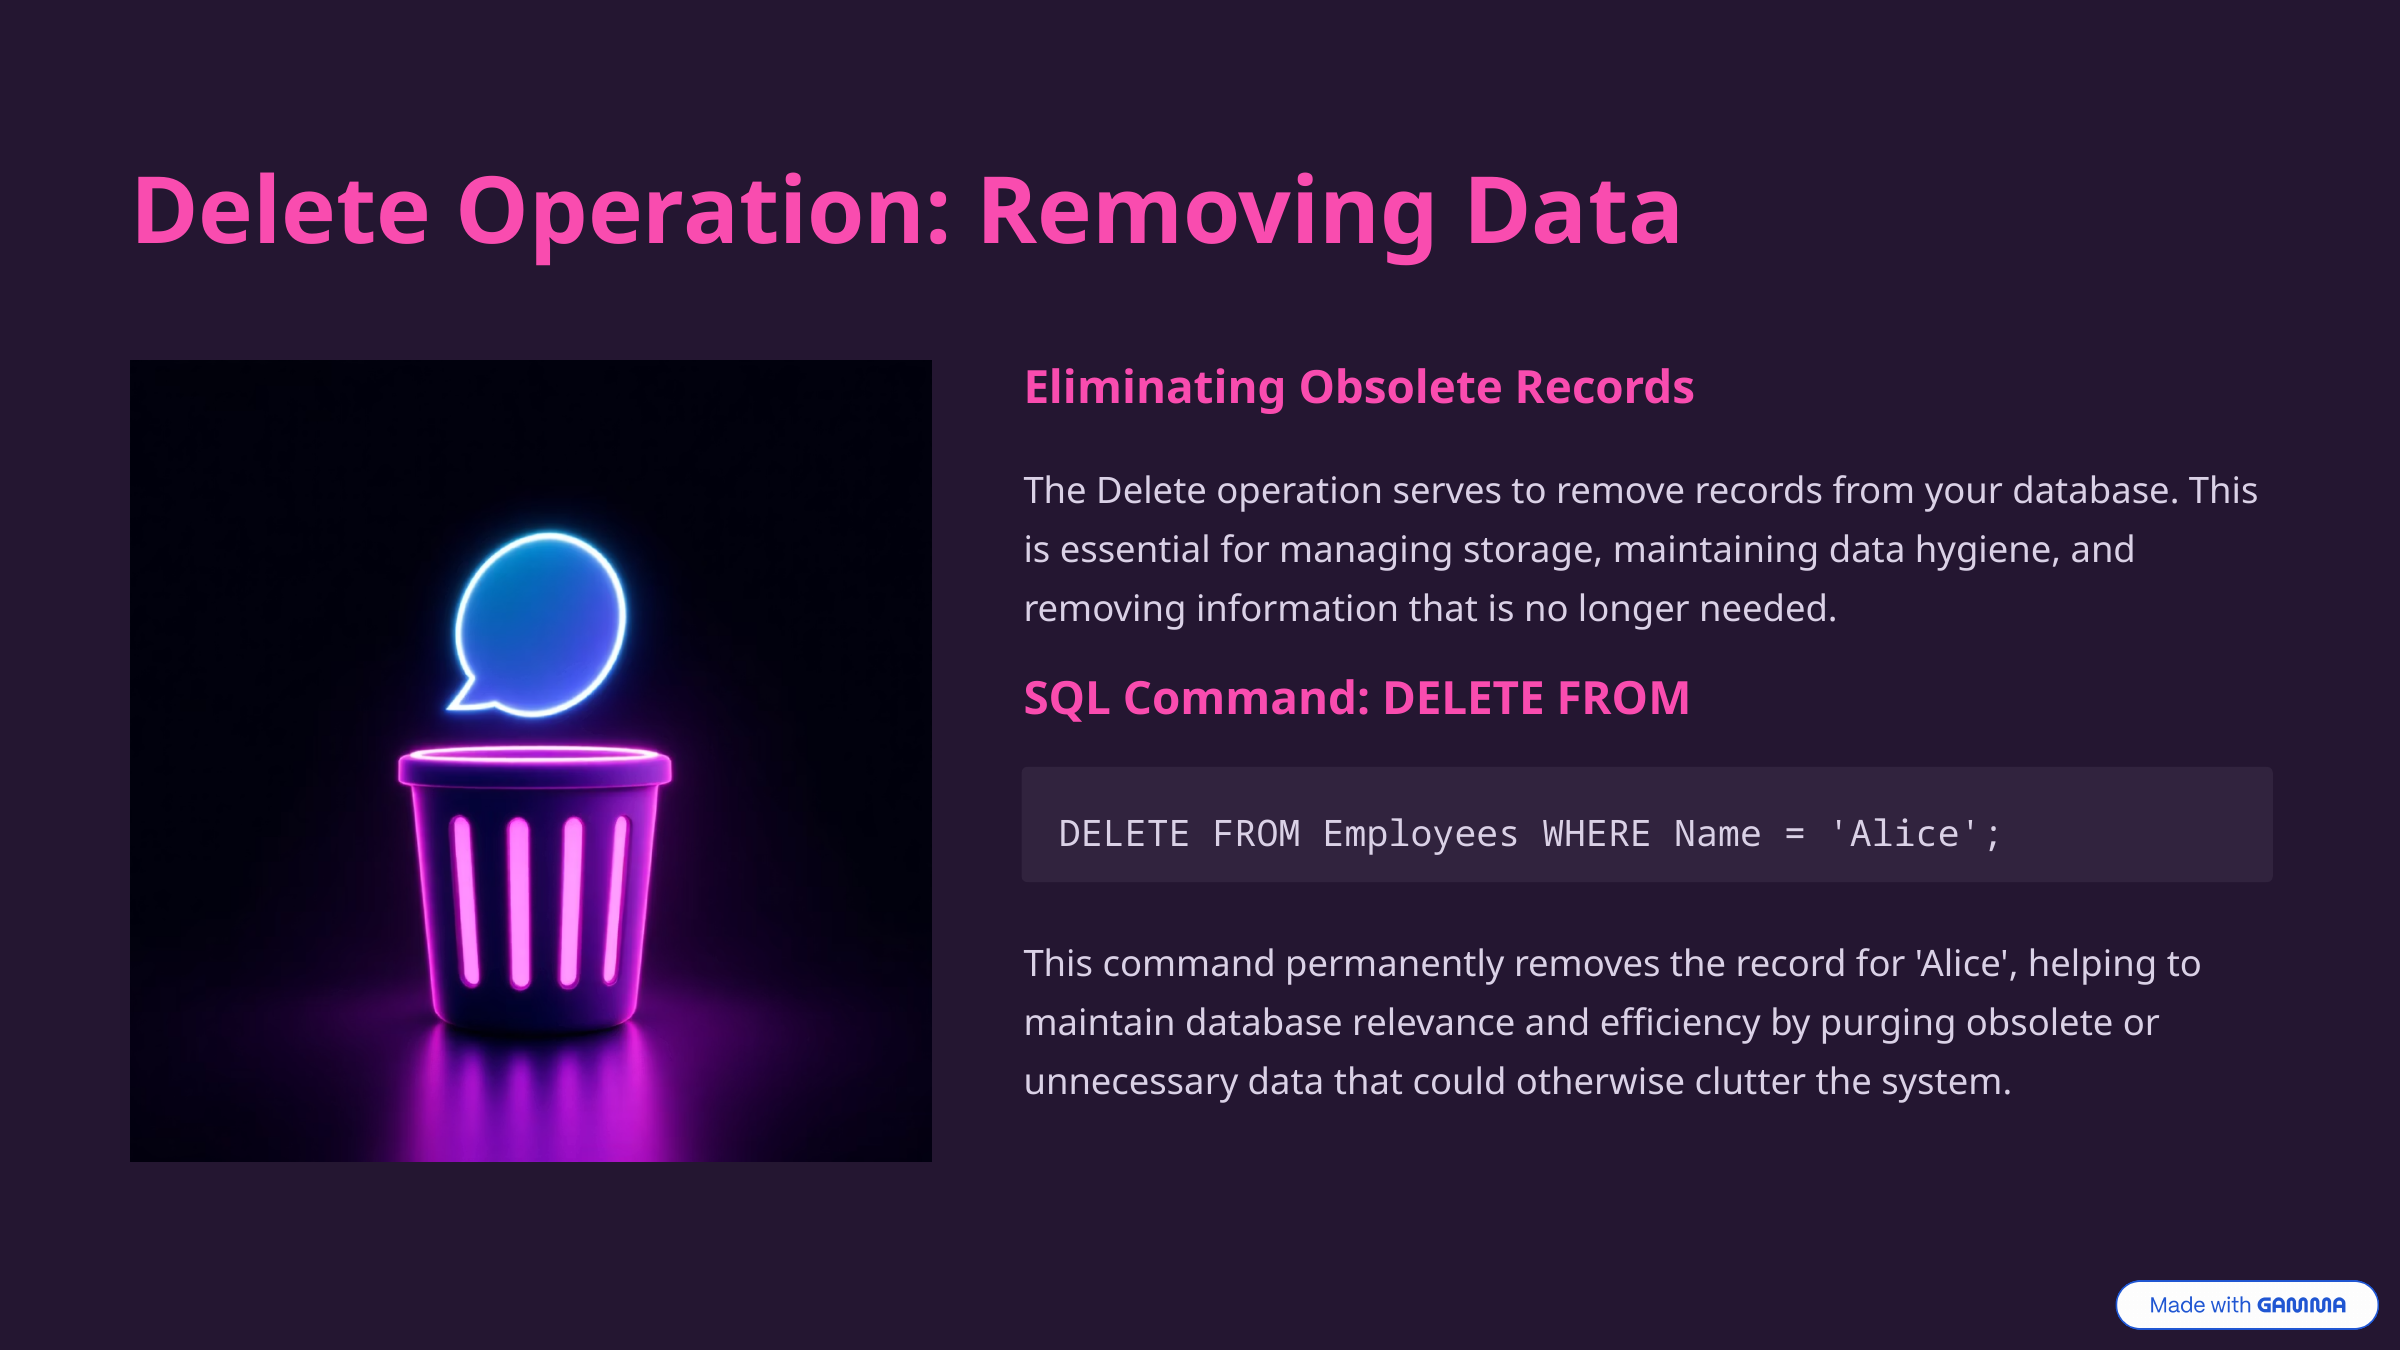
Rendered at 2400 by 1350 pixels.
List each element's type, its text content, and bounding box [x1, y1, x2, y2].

text_box Eliminating Obsolete Records [1023, 355, 1675, 414]
text_box This command permanently removes the record for 'Alice', helping to maintain database relevance and efficiency by purging obsolete or unnecessary data that could otherwise clutter the system. [1023, 923, 2271, 1103]
text_box Delete Operation: Removing Data [130, 146, 1572, 263]
picture [130, 360, 932, 1162]
text_box SQL Command: DELETE FROM [1023, 666, 1582, 725]
text_box [1021, 766, 2273, 883]
picture [2106, 1271, 2389, 1339]
text_box DELETE FROM Employees WHERE Name = 'Alice'; [1058, 794, 2236, 855]
text_box The Delete operation serves to remove records from your database. This is essential for managing storage, maintaining data hygiene, and removing information that is no longer needed. [1023, 451, 2271, 630]
